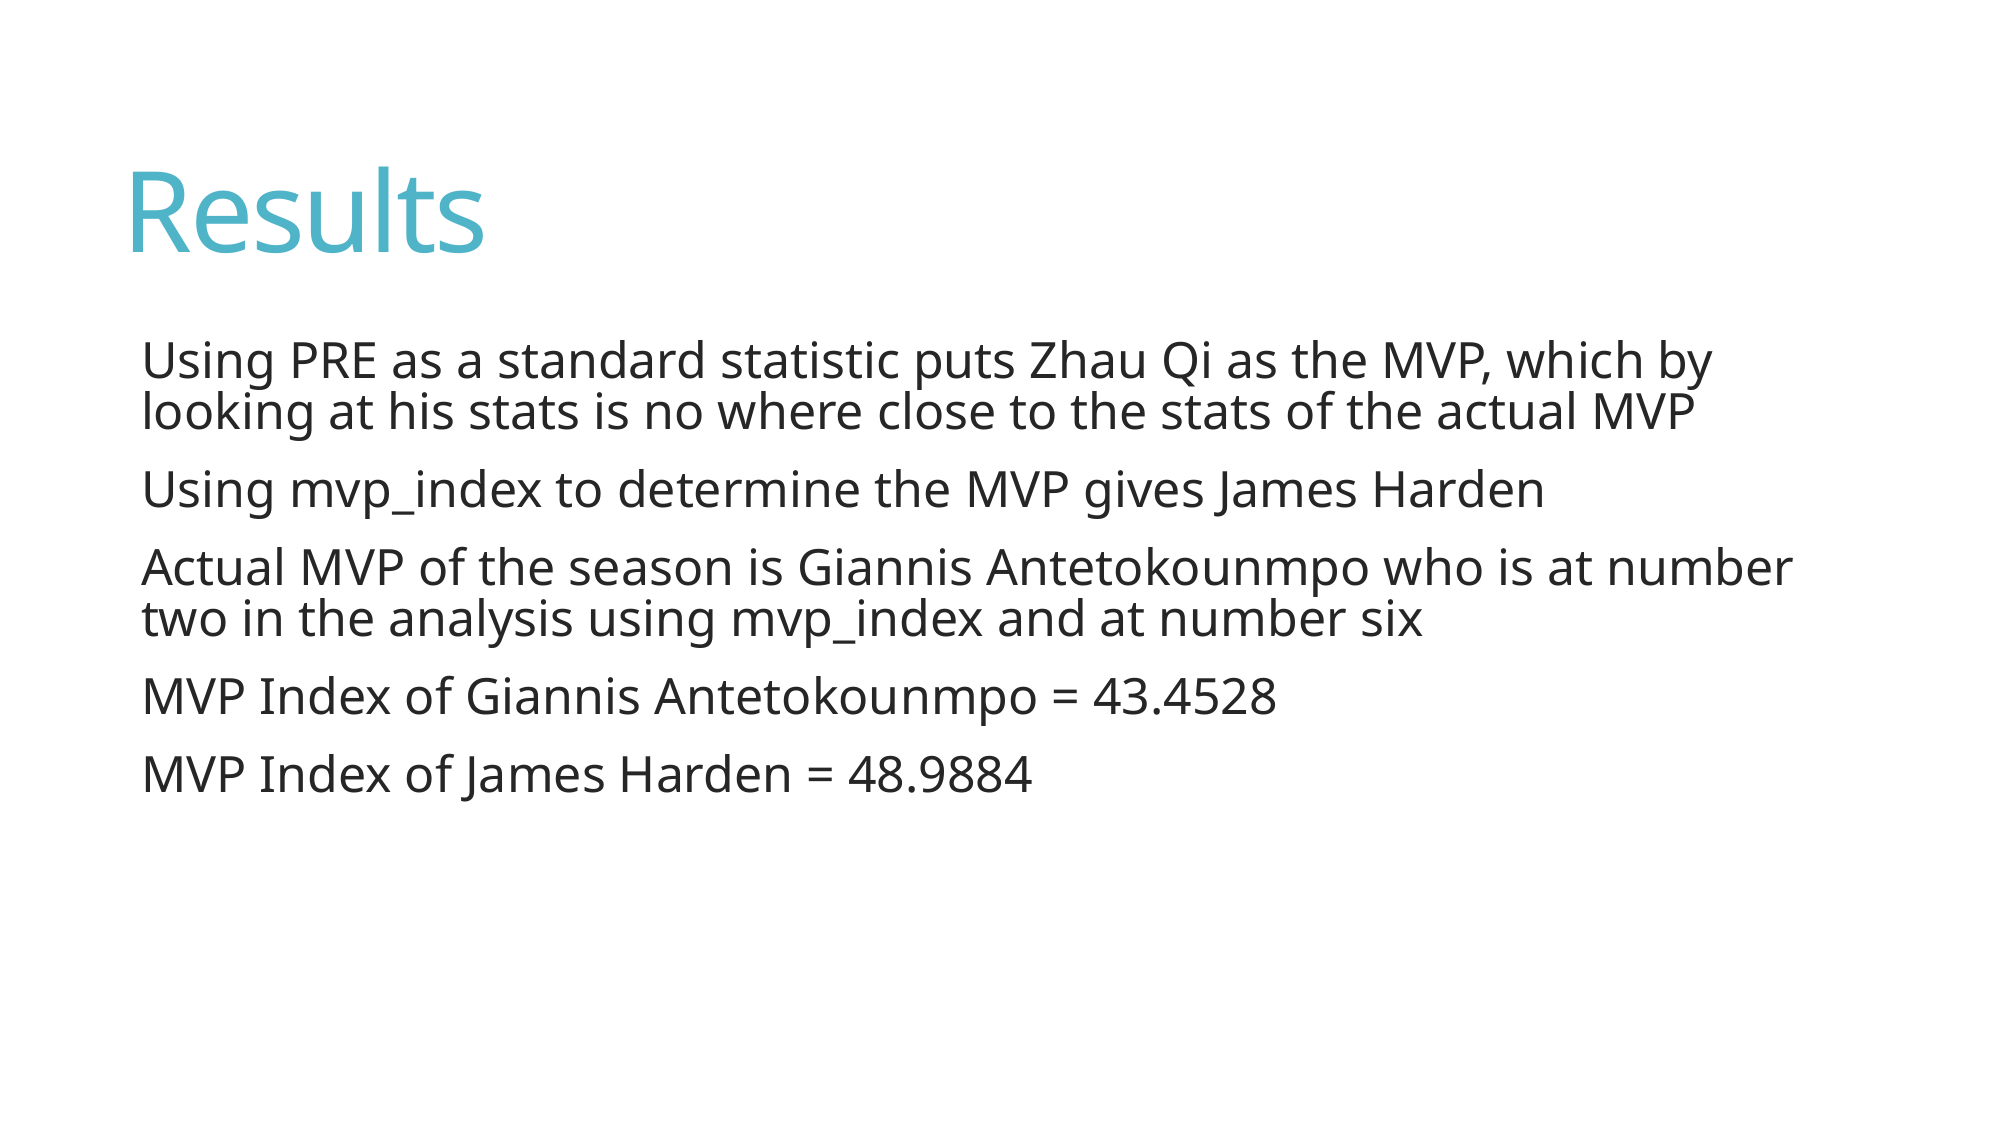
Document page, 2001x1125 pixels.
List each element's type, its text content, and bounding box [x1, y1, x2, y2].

title Results [107, 81, 1875, 354]
list Using PRE as a standard statistic puts Zhau Qi as the MVP, which by looking at his stats is no where close to the stats of the actual MVP Using mvp_index to determine the MVP gives James Harden Actual MVP of the season is Giannis Antetokounmpo who is at number two in the analysis using mvp_index and at number six MVP Index of Giannis Antetokounmpo = 43.4528 MVP Index of James Harden = 48.9884 [111, 329, 1876, 948]
